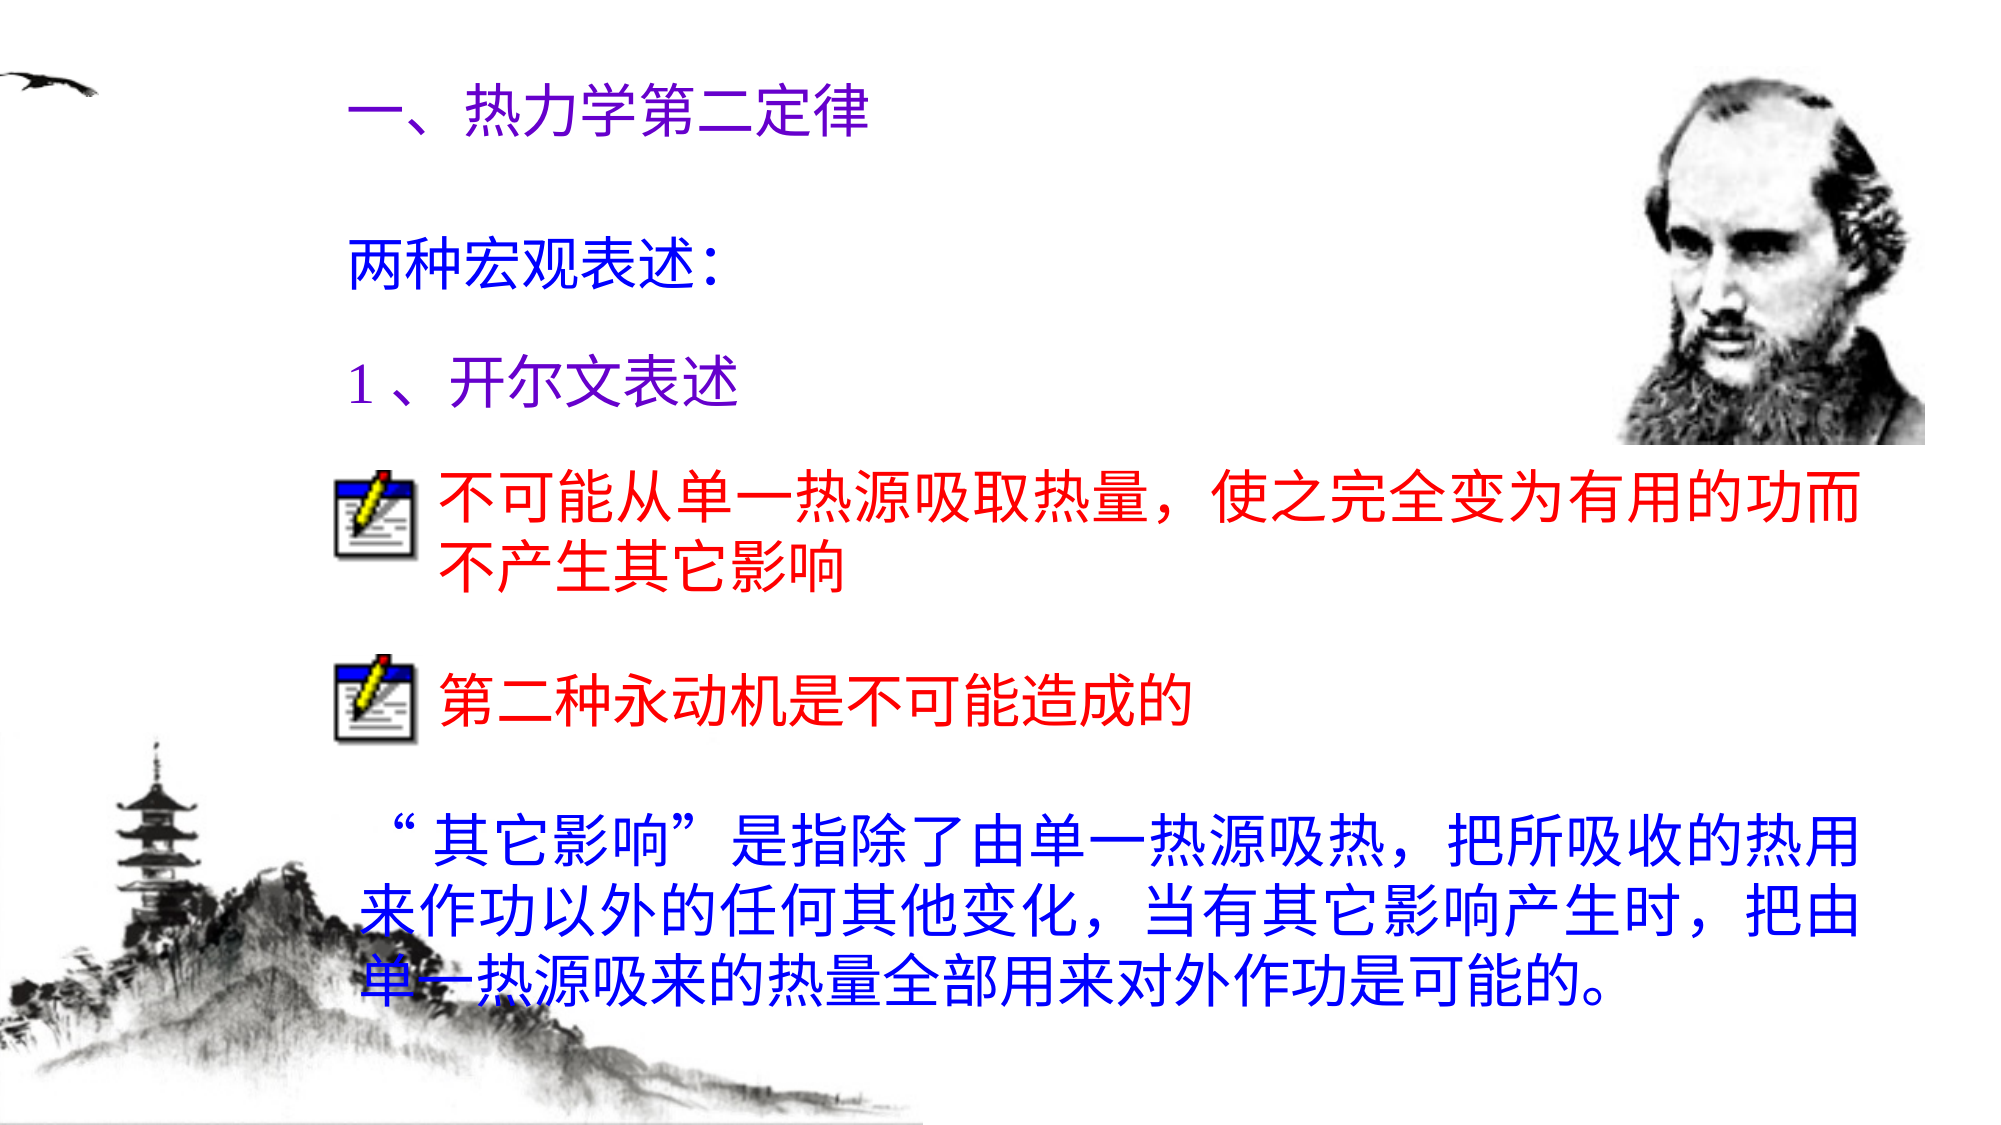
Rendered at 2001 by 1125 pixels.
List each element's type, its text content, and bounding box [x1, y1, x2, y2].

picture [1612, 66, 1925, 445]
picture [0, 654, 923, 1125]
picture [331, 470, 423, 566]
text_box 第二种永动机是不可能造成的 [423, 657, 1374, 742]
picture [0, 3, 99, 97]
text_box 不可能从单一热源吸取热量，使之完全变为有用的功而不产生其它影响 [423, 452, 1878, 608]
text_box 两种宏观表述： [331, 219, 888, 305]
text_box 一、热力学第二定律 [332, 66, 1242, 152]
text_box “其它影响”是指除了由单一热源吸热，把所吸收的热用来作功以外的任何其他变化，当有其它影响产生时，把由单一热源吸来的热量全部用来对外作功是可能的。 [343, 796, 1878, 1022]
text_box 1、开尔文表述 [331, 337, 920, 423]
